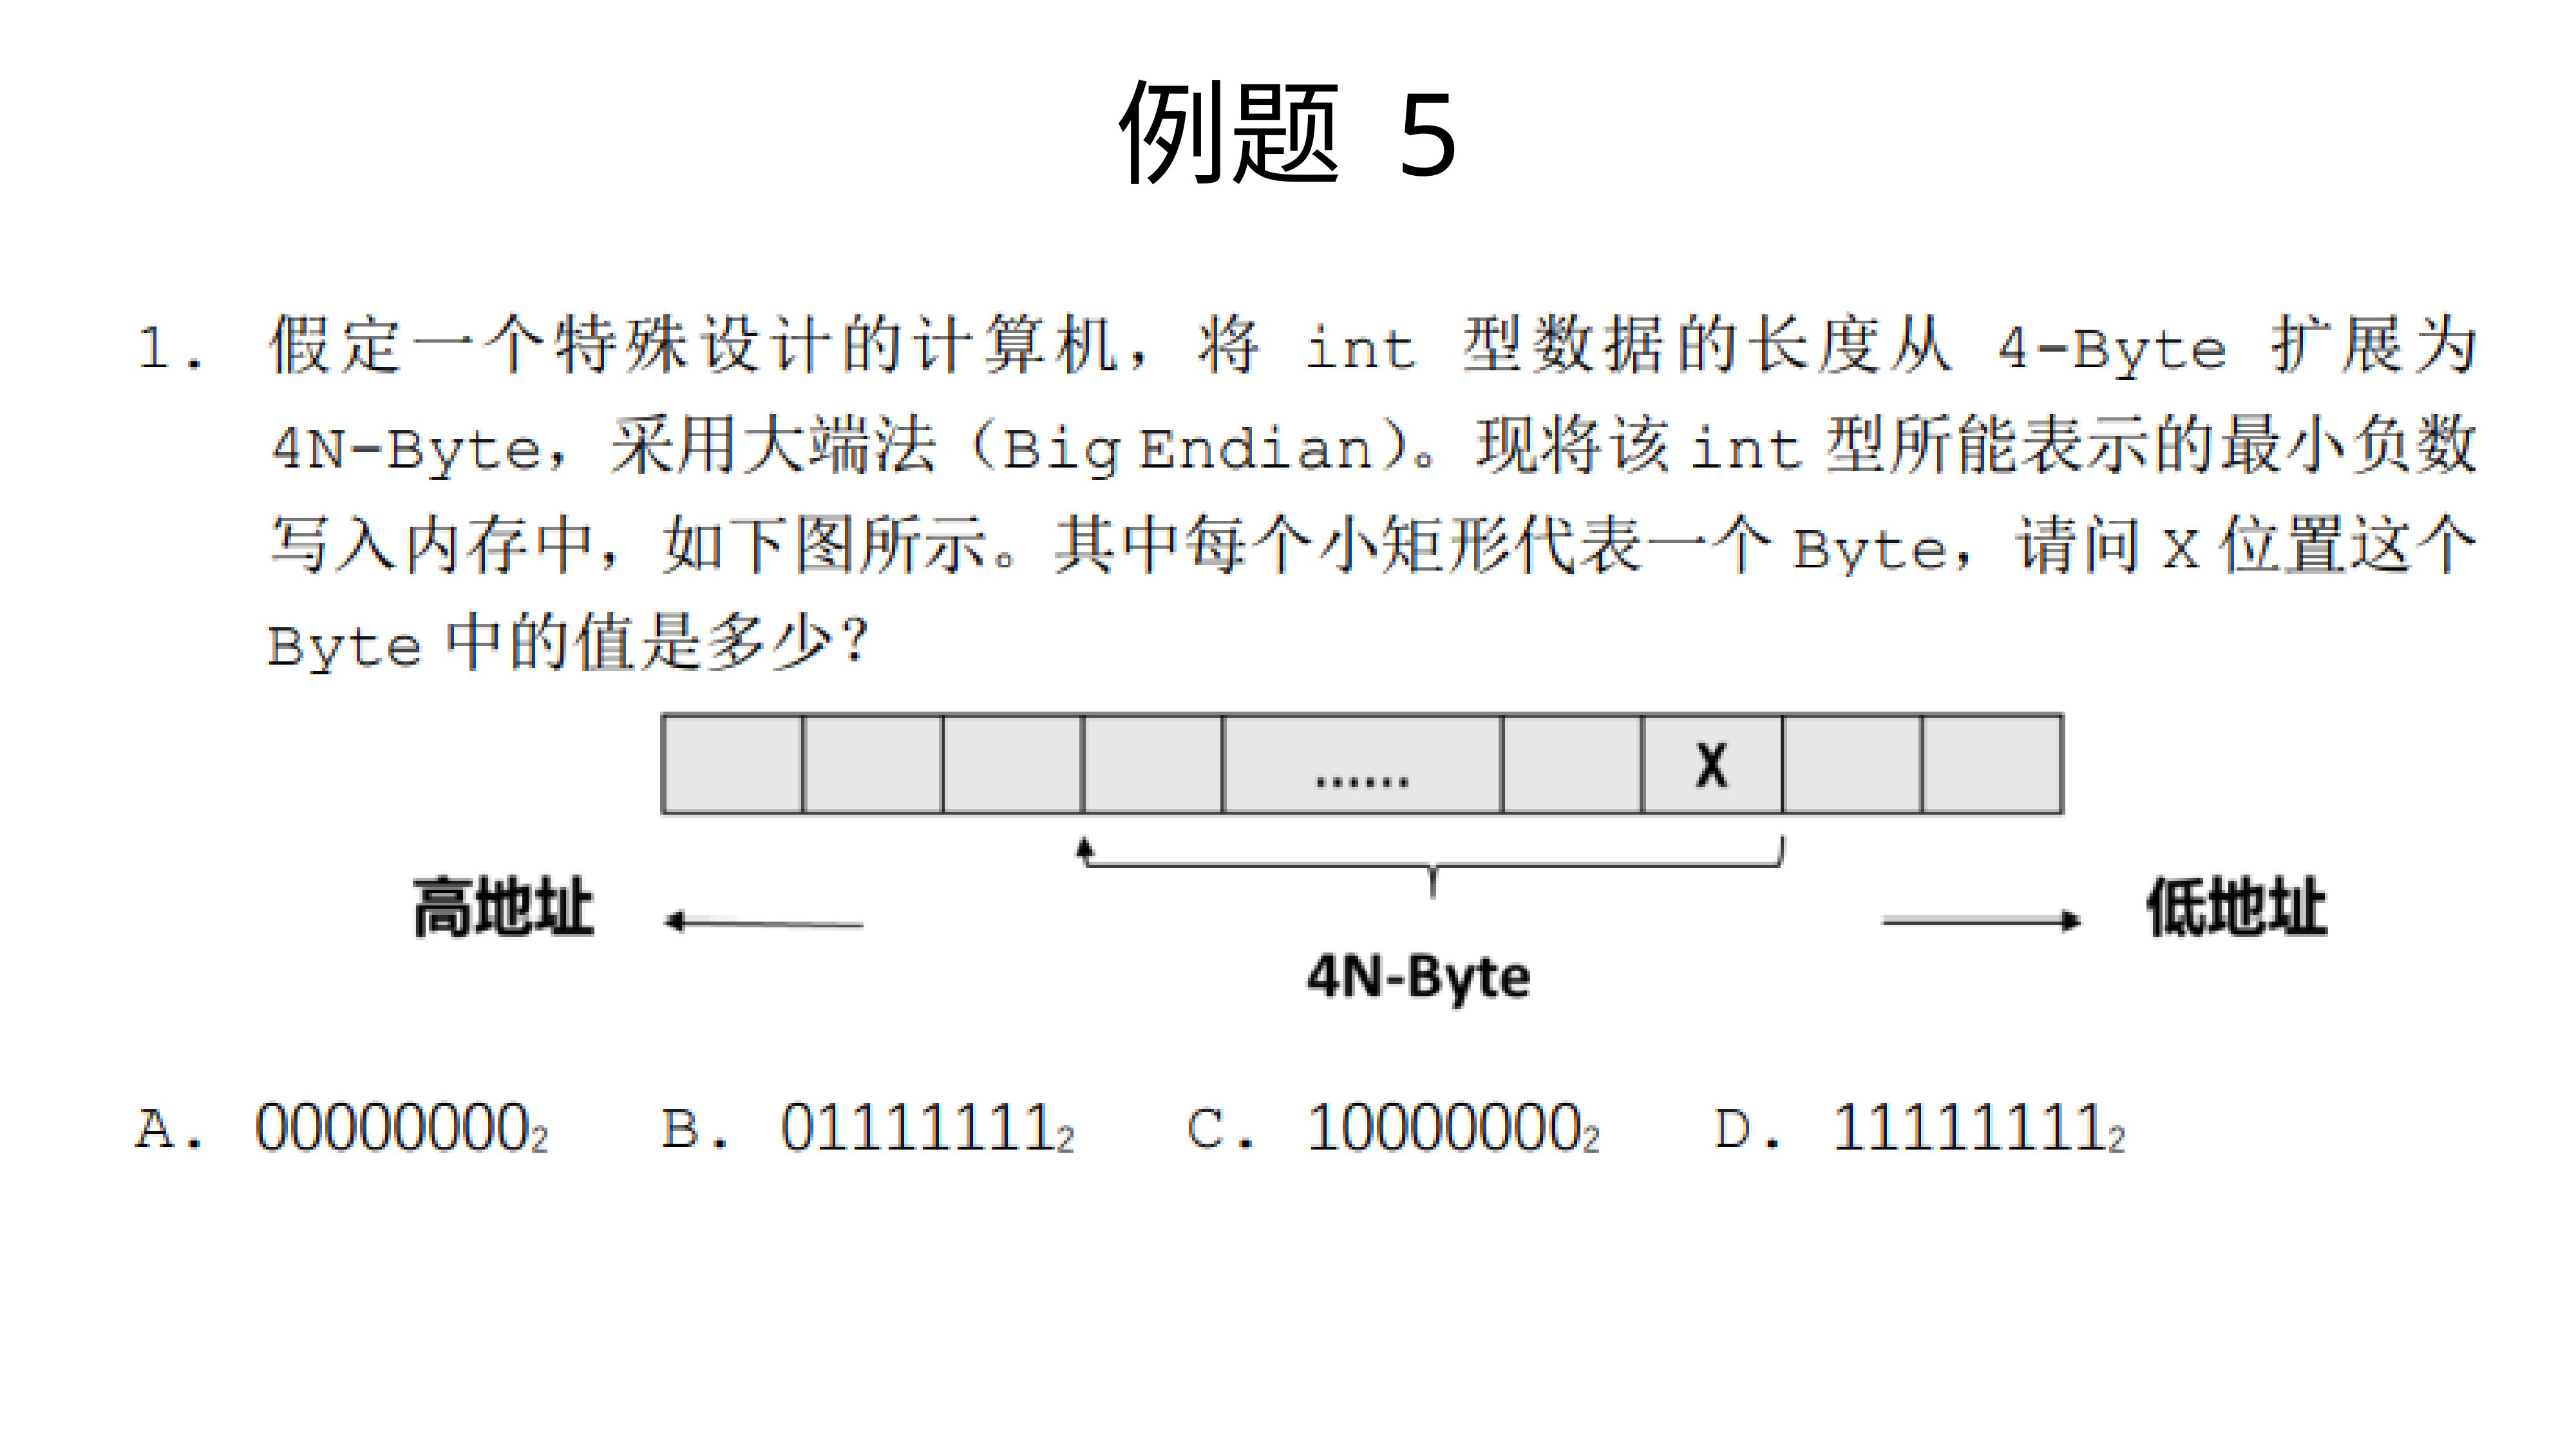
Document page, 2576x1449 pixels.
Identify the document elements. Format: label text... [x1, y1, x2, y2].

text_box 例题 5 [1109, 56, 1466, 204]
picture [100, 276, 2476, 1172]
